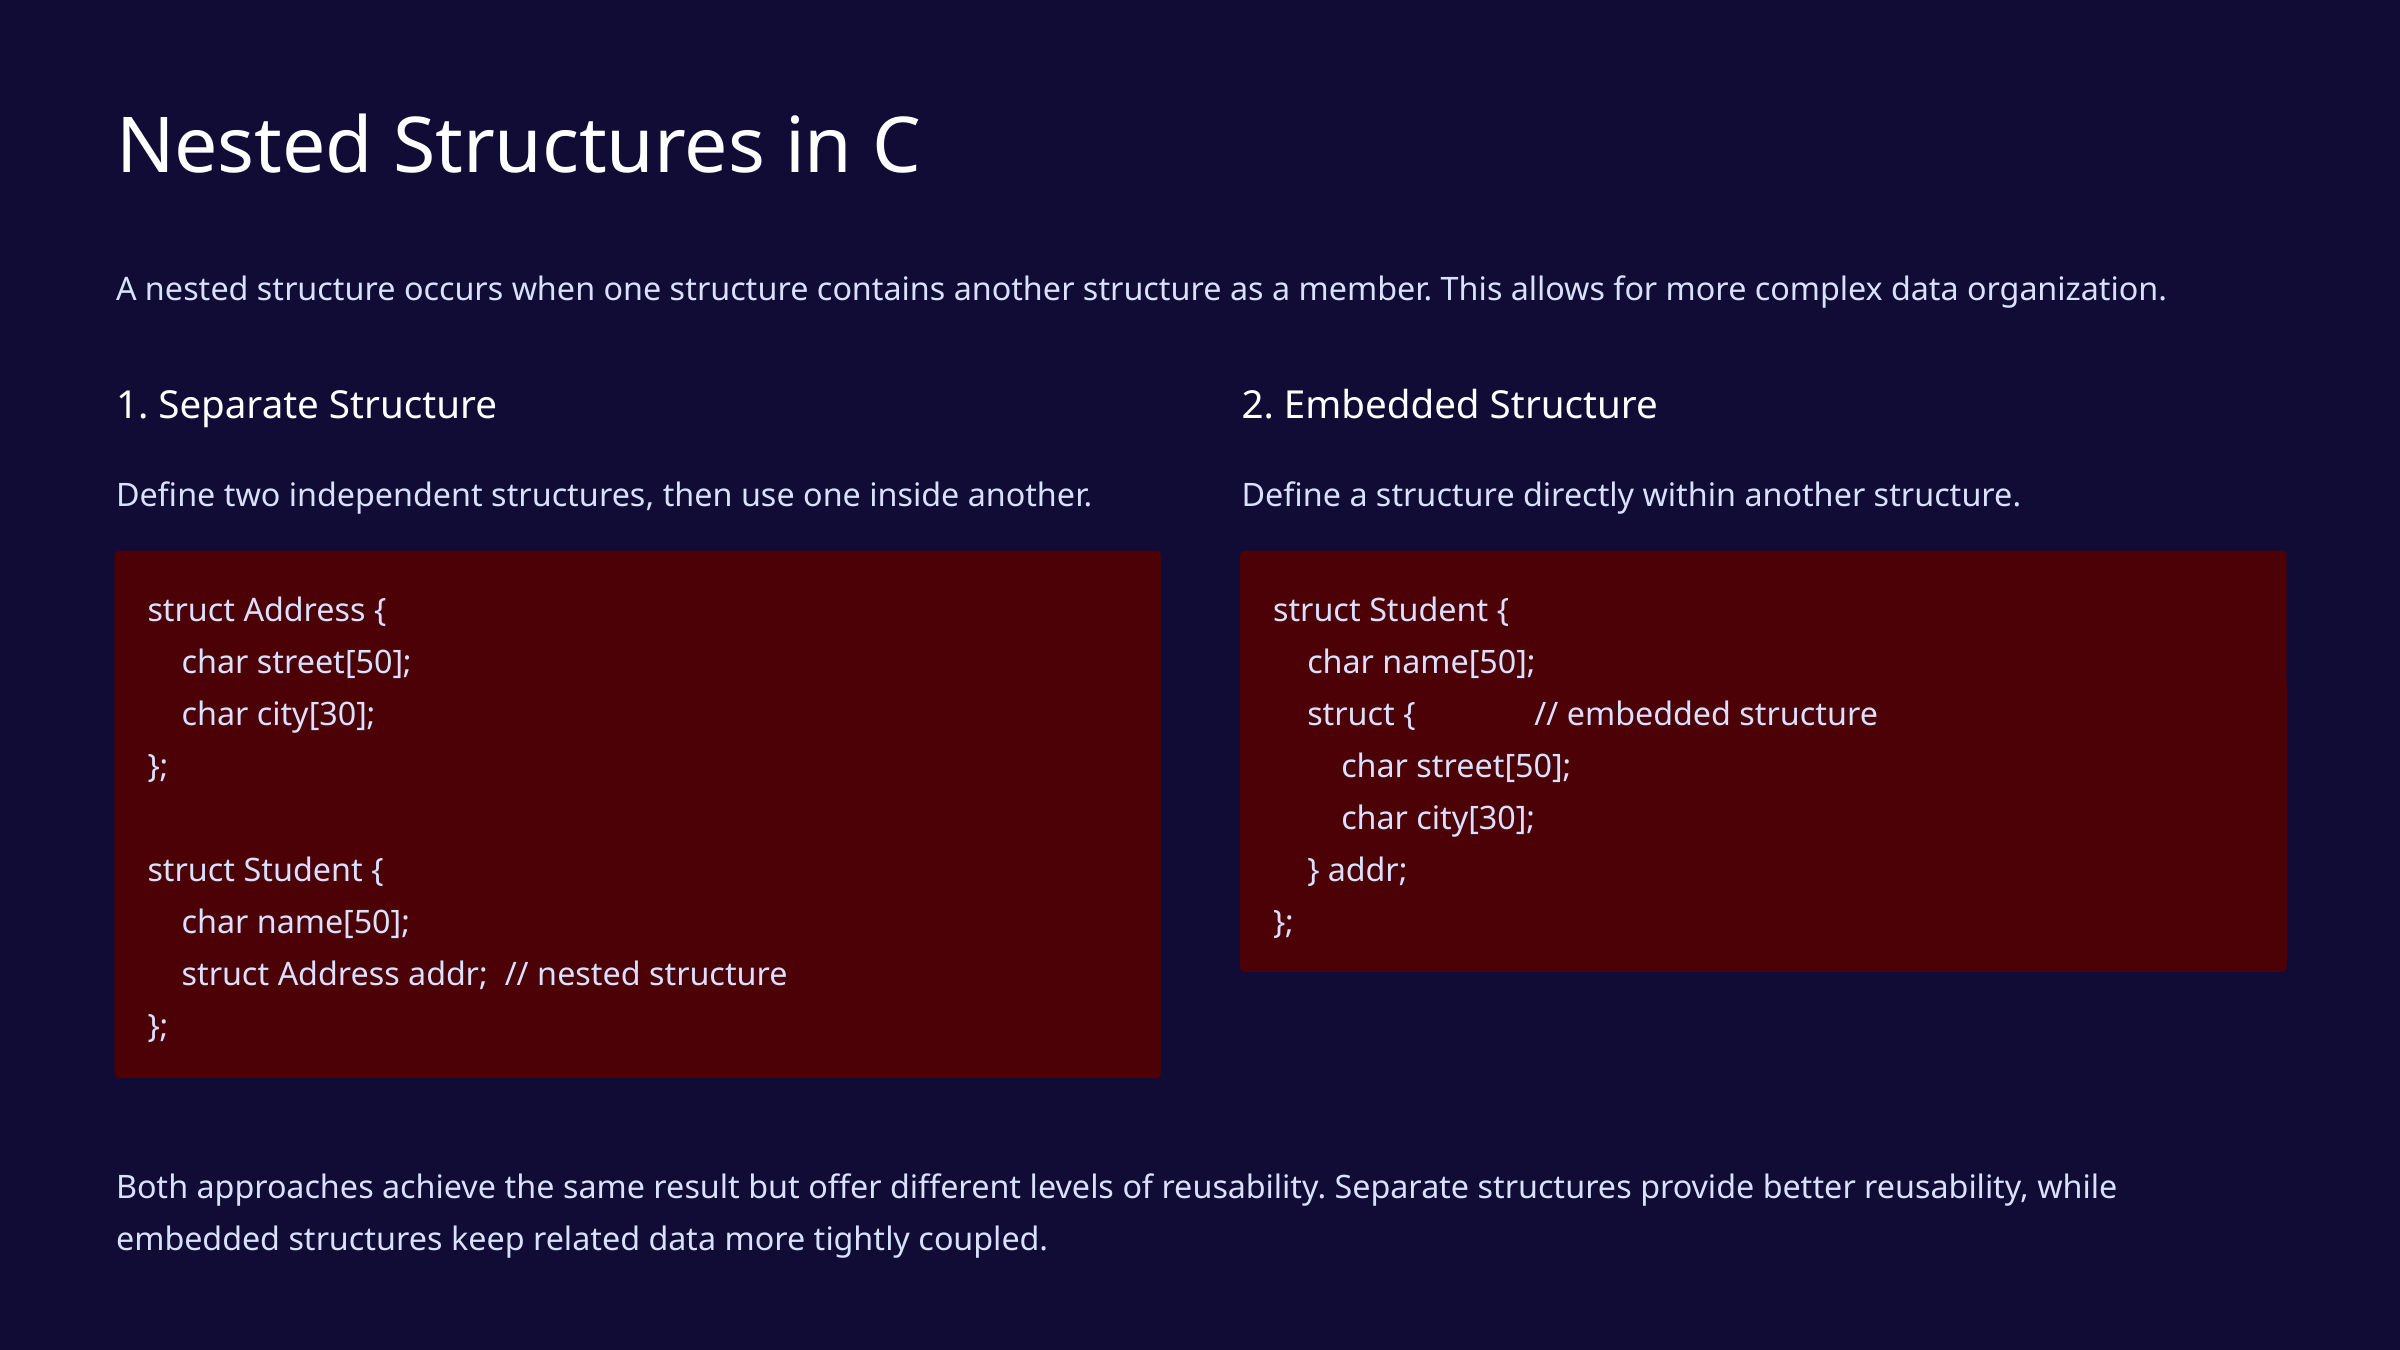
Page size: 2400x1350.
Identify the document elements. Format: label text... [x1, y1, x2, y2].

text_box A nested structure occurs when one structure contains another structure as a member. This allows for more complex data organization. [115, 255, 2284, 309]
text_box 2. Embedded Structure [1241, 378, 1634, 428]
text_box 1. Separate Structure [115, 378, 507, 428]
text_box struct Address { char street[50]; char city[30]; }; struct Student { char name[50]; struct Address addr; // nested structure }; [147, 575, 1129, 1054]
text_box Define a structure directly within another structure. [1241, 460, 2286, 514]
text_box [114, 550, 1162, 1078]
text_box [1240, 550, 2287, 972]
text_box struct Student { char name[50]; struct { // embedded structure char street[50]; char city[30]; } addr; }; [1273, 575, 2254, 947]
text_box Both approaches achieve the same result but offer different levels of reusability. Separate structures provide better reusability, while embedded structures keep related data more tightly coupled. [115, 1152, 2284, 1259]
text_box Nested Structures in C [116, 91, 897, 189]
text_box Define two independent structures, then use one inside another. [115, 460, 1160, 514]
